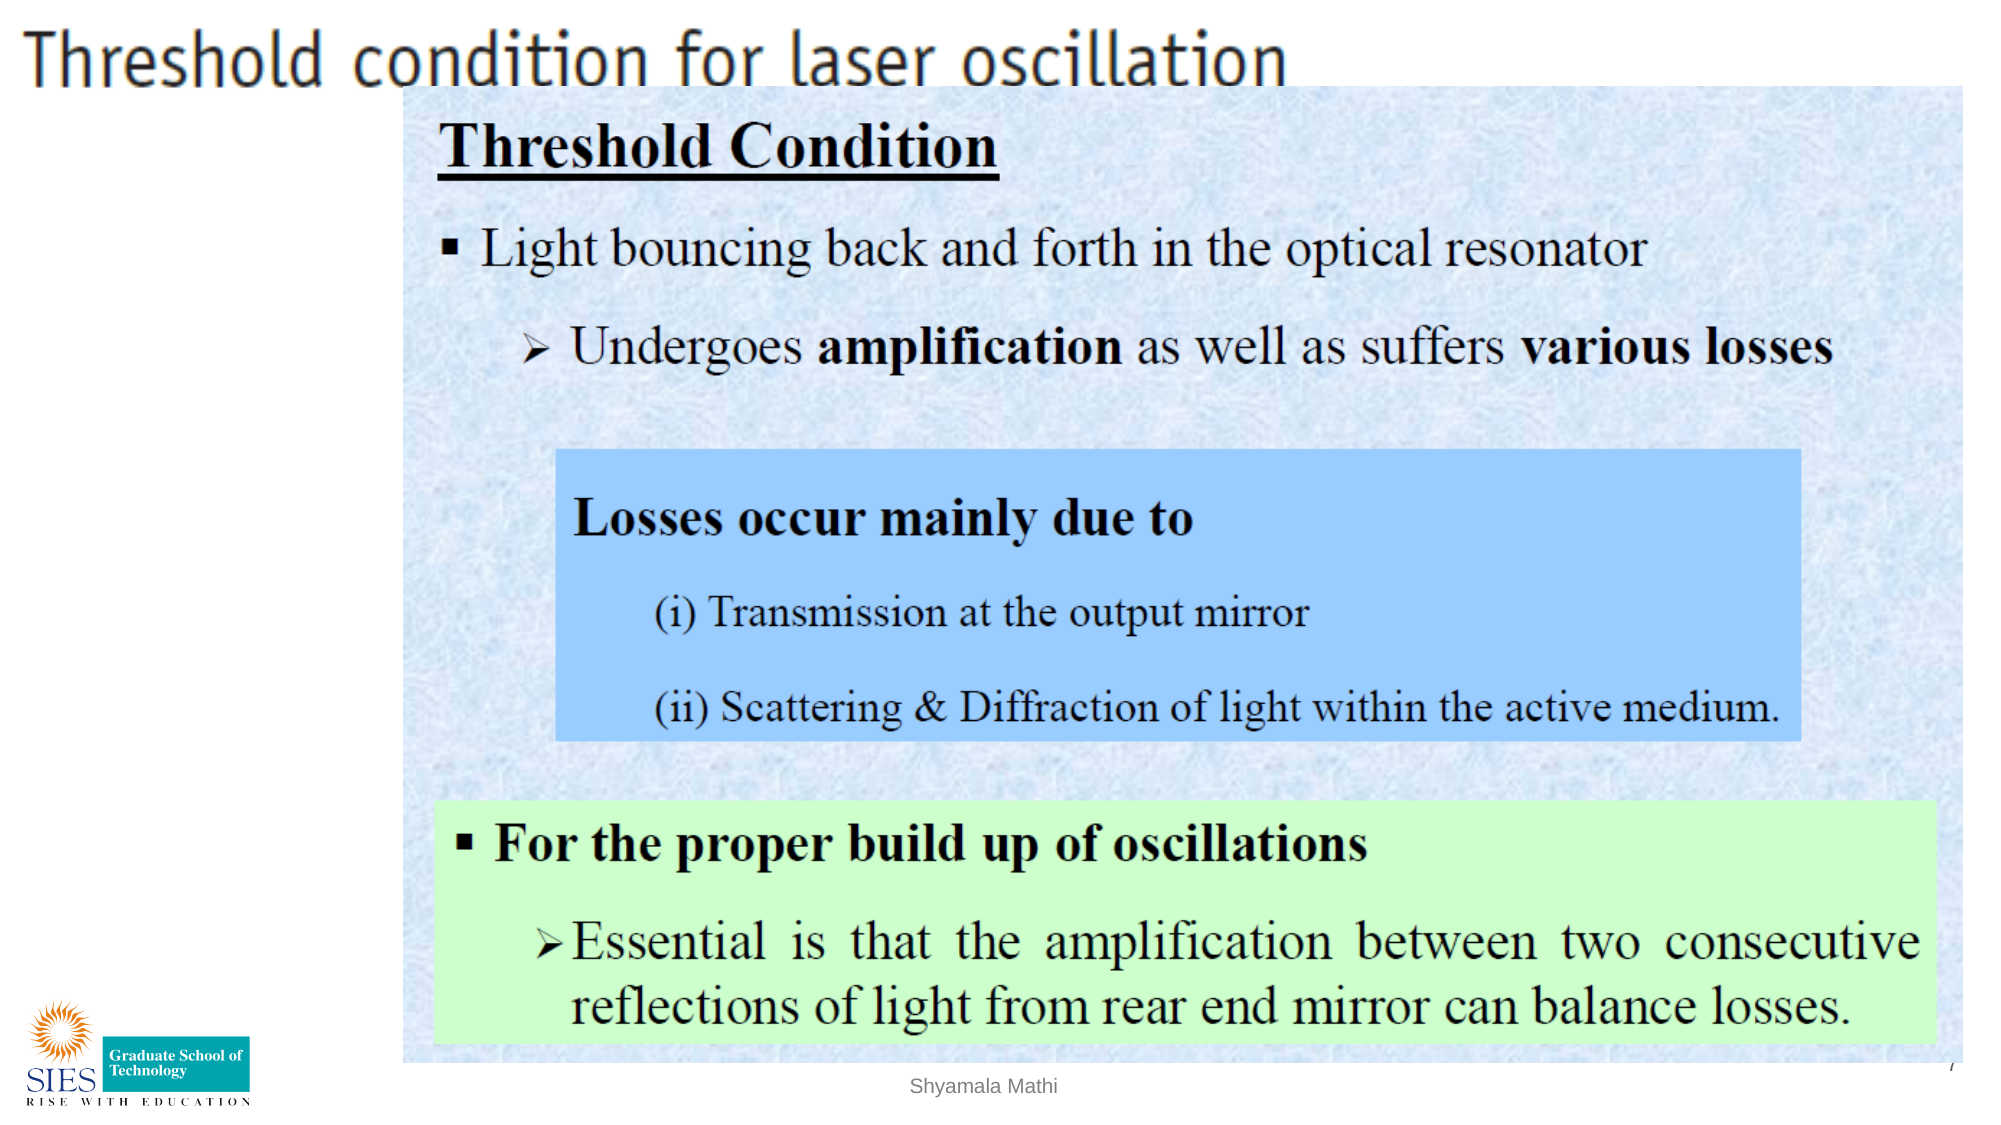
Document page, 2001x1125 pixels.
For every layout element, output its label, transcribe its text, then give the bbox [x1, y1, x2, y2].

slide_number 7 [1853, 1019, 1974, 1106]
picture [0, 0, 1963, 1064]
picture [26, 998, 250, 1106]
